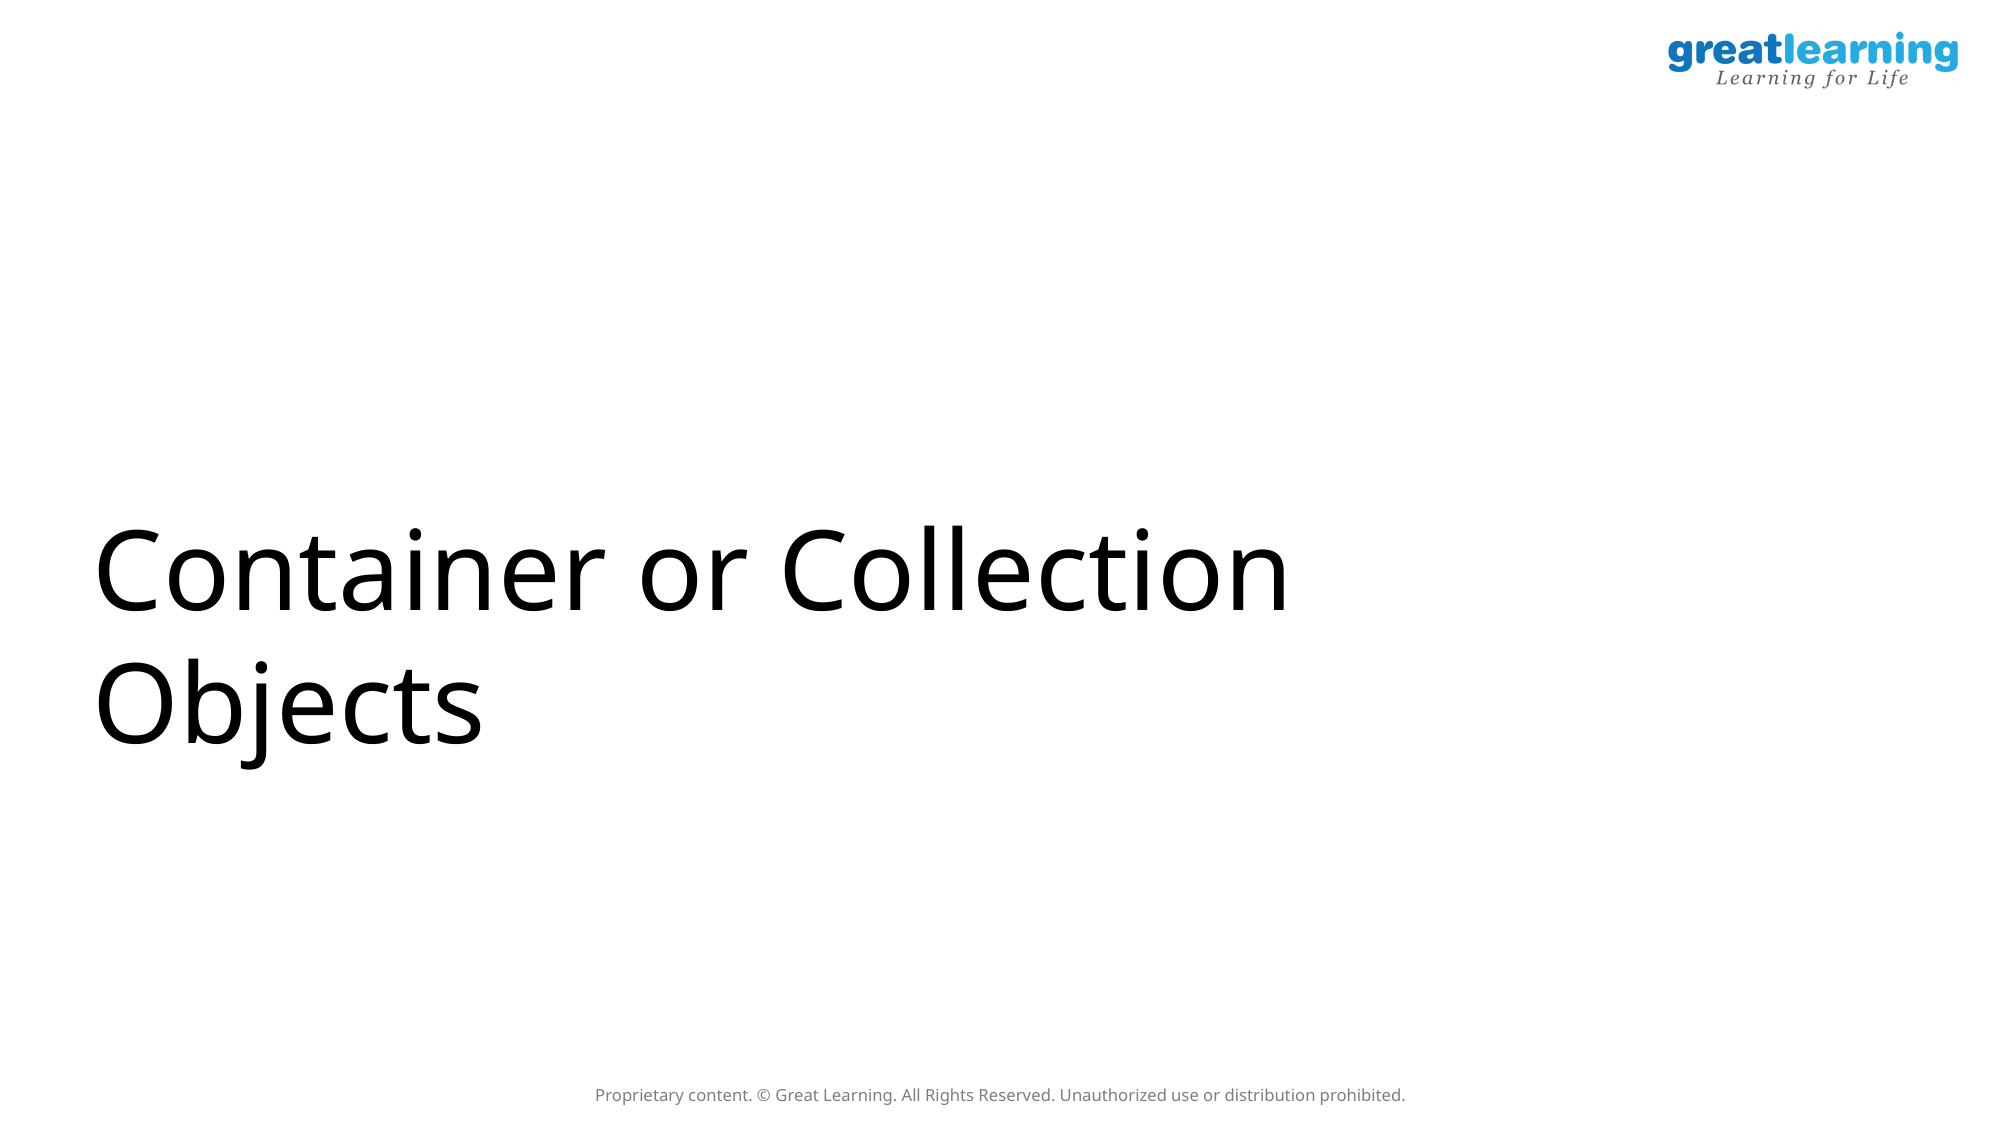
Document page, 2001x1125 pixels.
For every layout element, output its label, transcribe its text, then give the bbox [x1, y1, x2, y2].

text_box Container or Collection Objects [85, 495, 1726, 658]
picture [1668, 31, 1958, 89]
